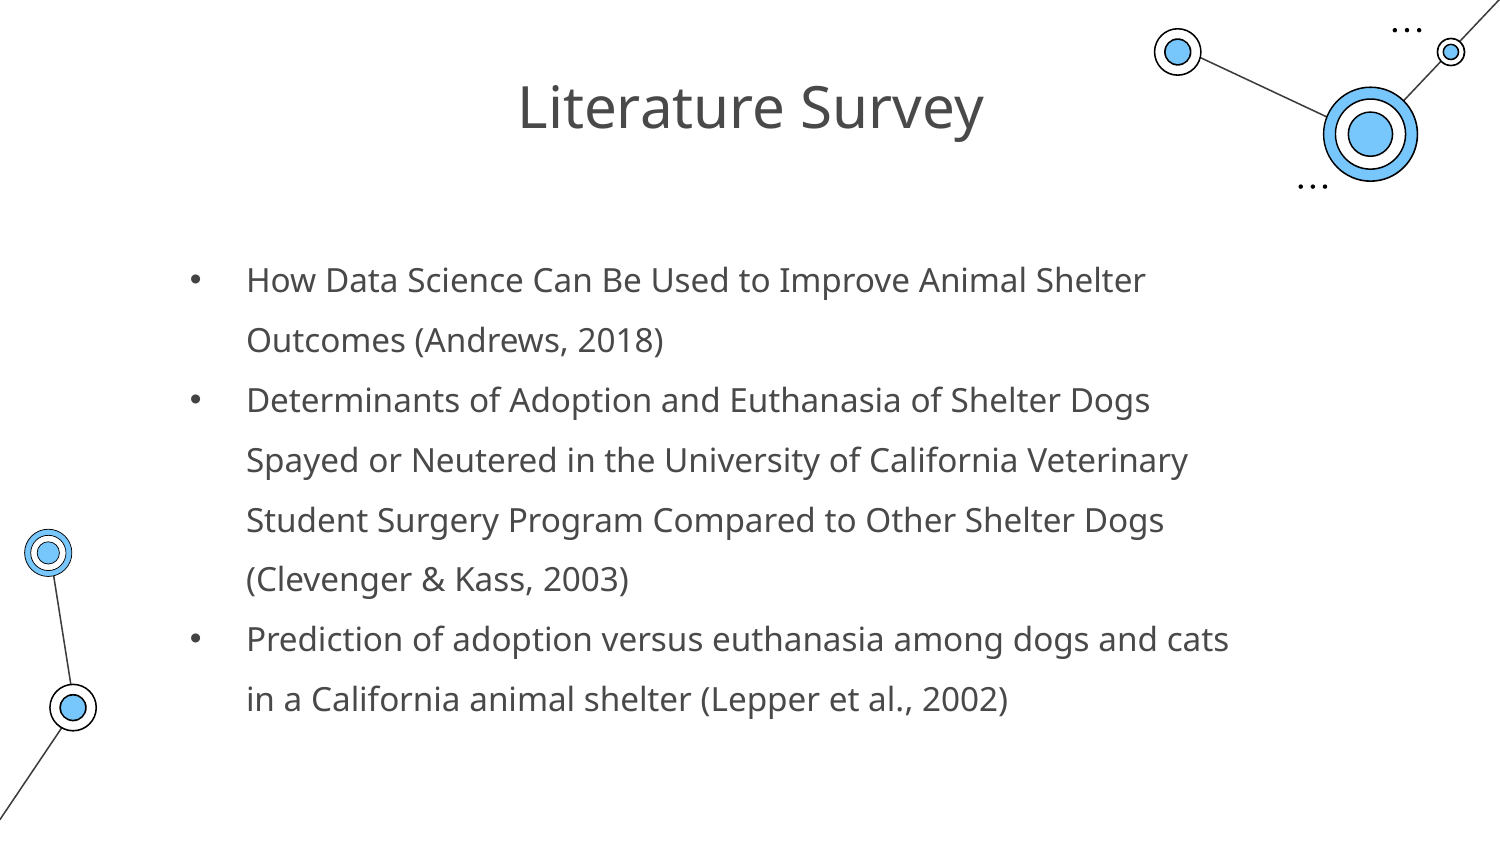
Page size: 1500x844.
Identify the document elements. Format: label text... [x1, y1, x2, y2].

list How Data Science Can Be Used to Improve Animal Shelter Outcomes (Andrews, 2018) Determinants of Adoption and Euthanasia of Shelter Dogs Spayed or Neutered in the University of California Veterinary Student Surgery Program Compared to Other Shelter Dogs (Clevenger & Kass, 2003) Prediction of adoption versus euthanasia among dogs and cats in a California animal shelter (Lepper et al., 2002) [0, 209, 1264, 789]
title Literature Survey [415, 55, 1086, 150]
